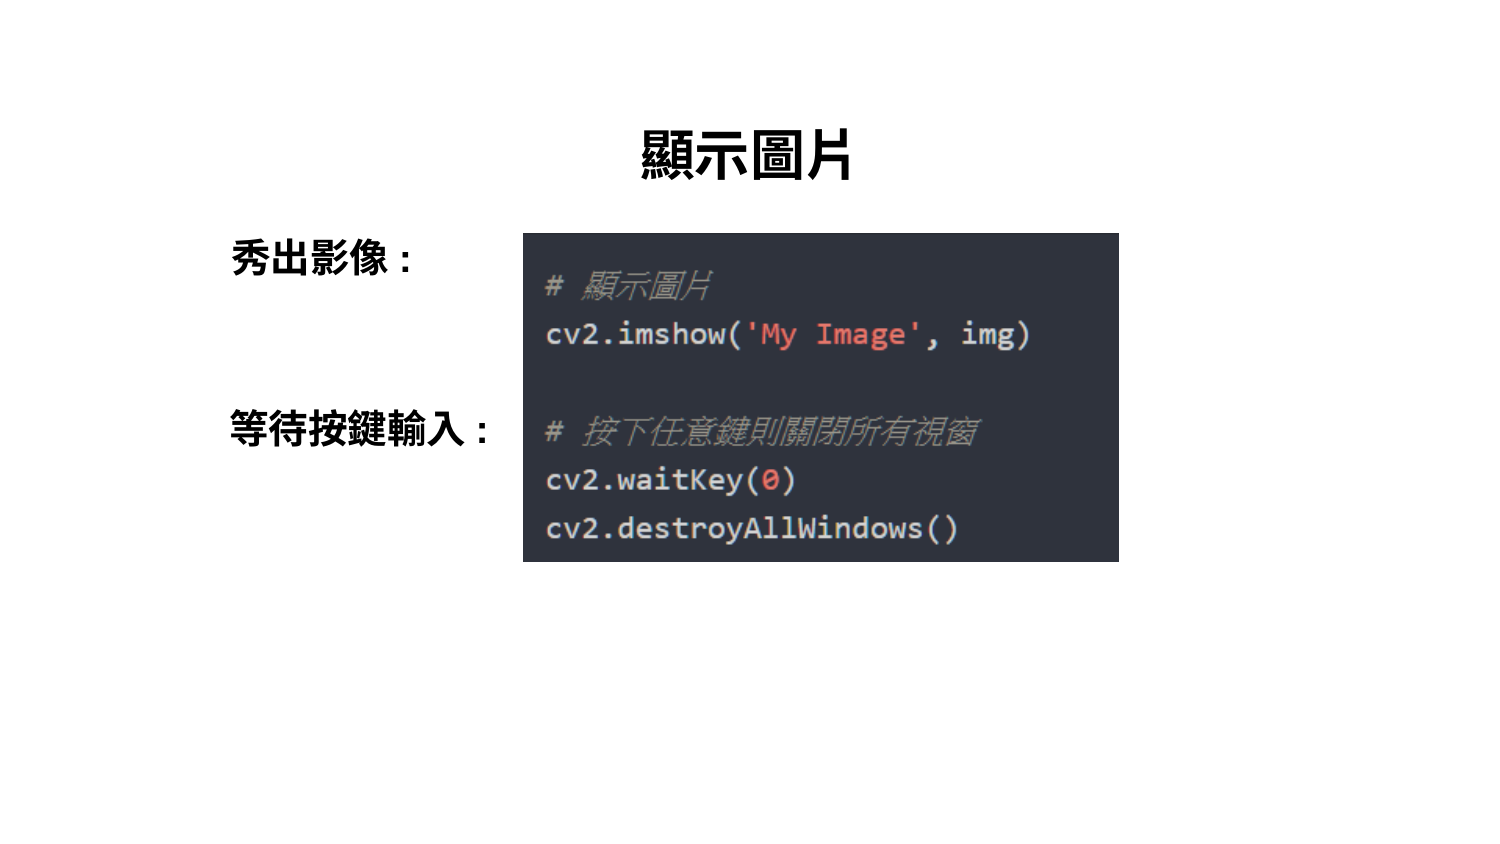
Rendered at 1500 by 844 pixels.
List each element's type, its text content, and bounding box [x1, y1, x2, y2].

text_box 秀出影像: 等待按鍵輸入: [228, 227, 1272, 773]
title 顯示圖片 [639, 119, 861, 188]
picture [522, 232, 1119, 562]
